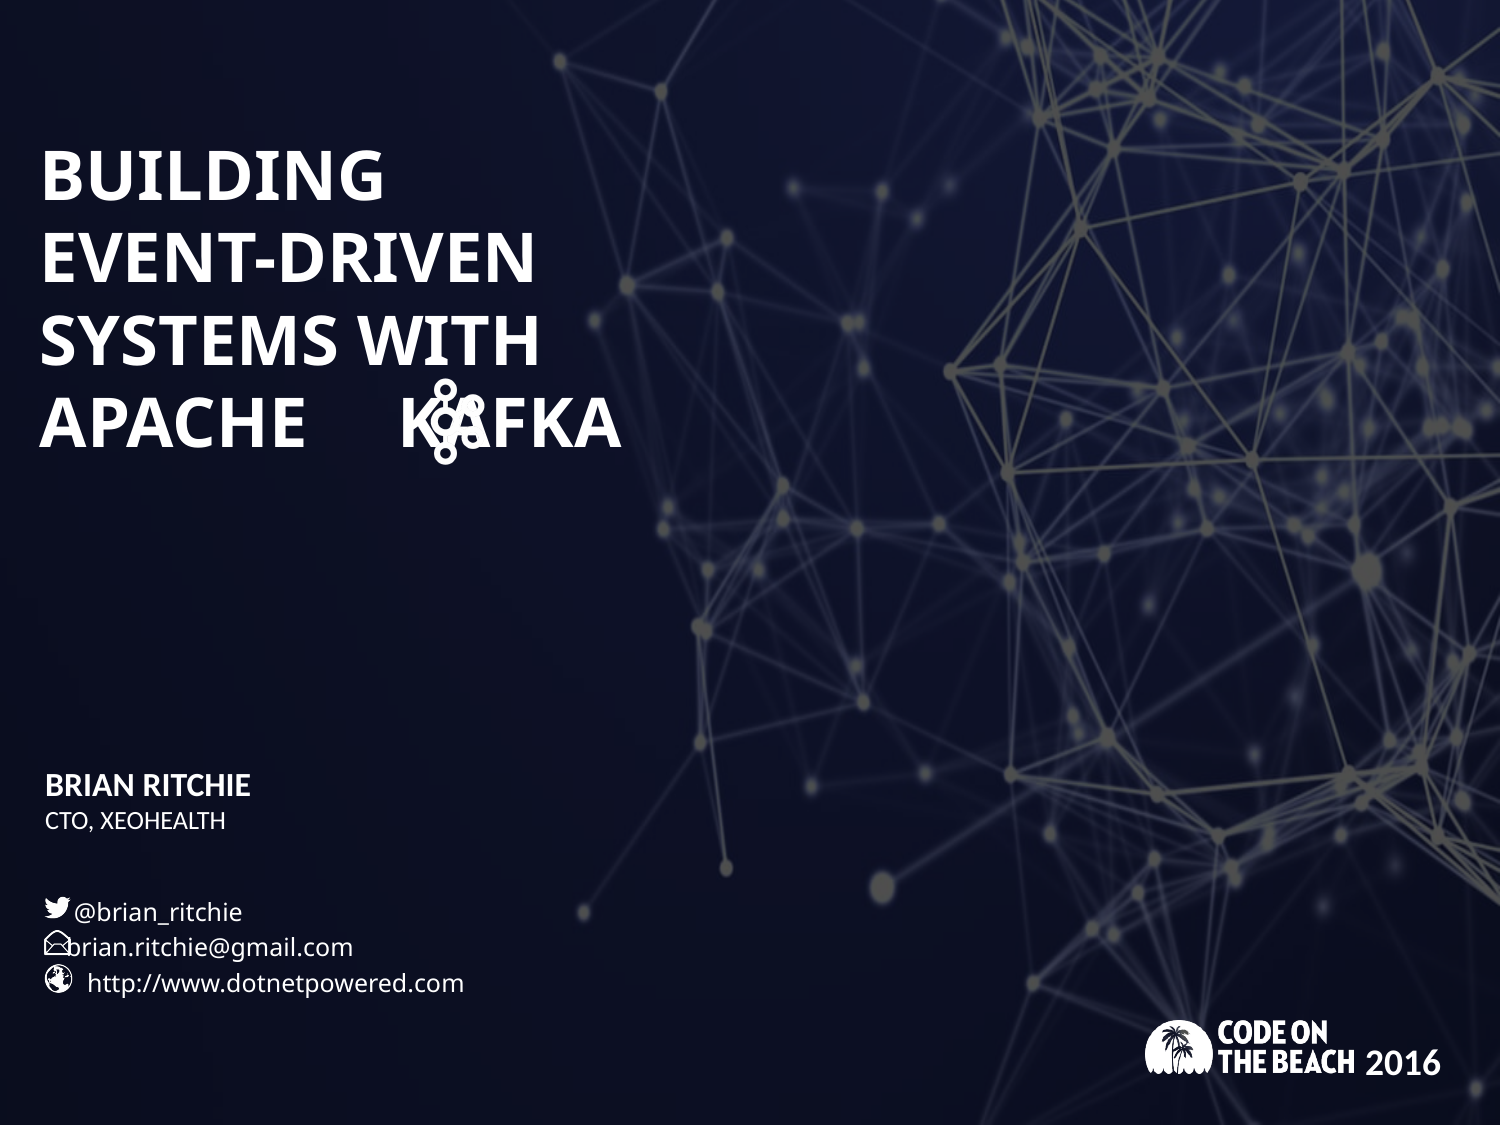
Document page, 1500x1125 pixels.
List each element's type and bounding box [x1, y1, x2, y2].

picture [0, 0, 1500, 1125]
text_box [1139, 1015, 1500, 1089]
